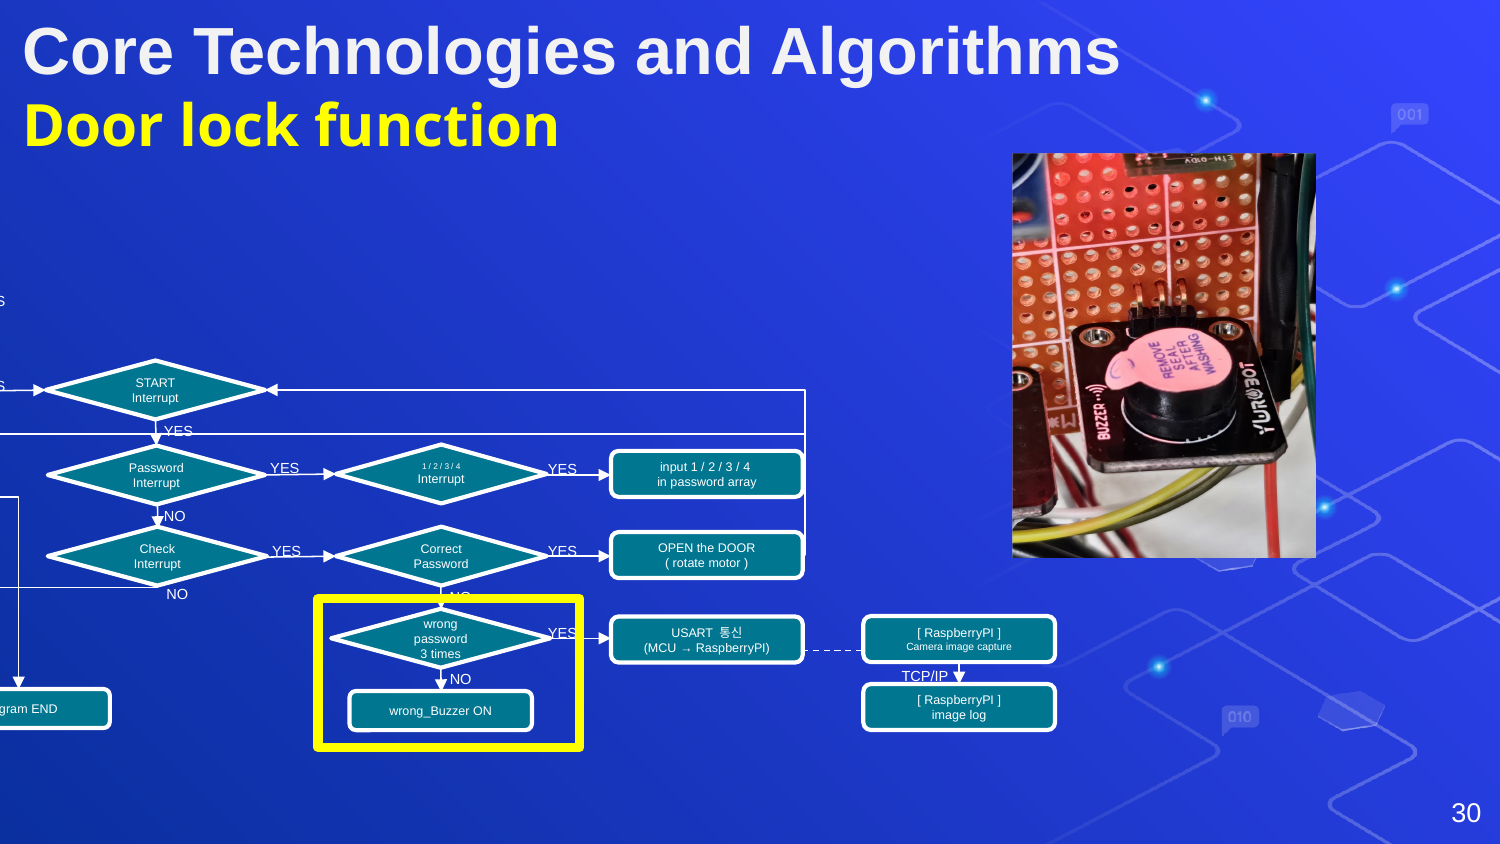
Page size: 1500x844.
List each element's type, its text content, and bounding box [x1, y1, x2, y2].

slide_number 30 [1391, 779, 1482, 844]
title Core Technologies and Algorithms Door lock function [22, 12, 1176, 153]
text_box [0, 152, 1056, 731]
text_box [316, 740, 582, 749]
picture [0, 0, 1500, 844]
